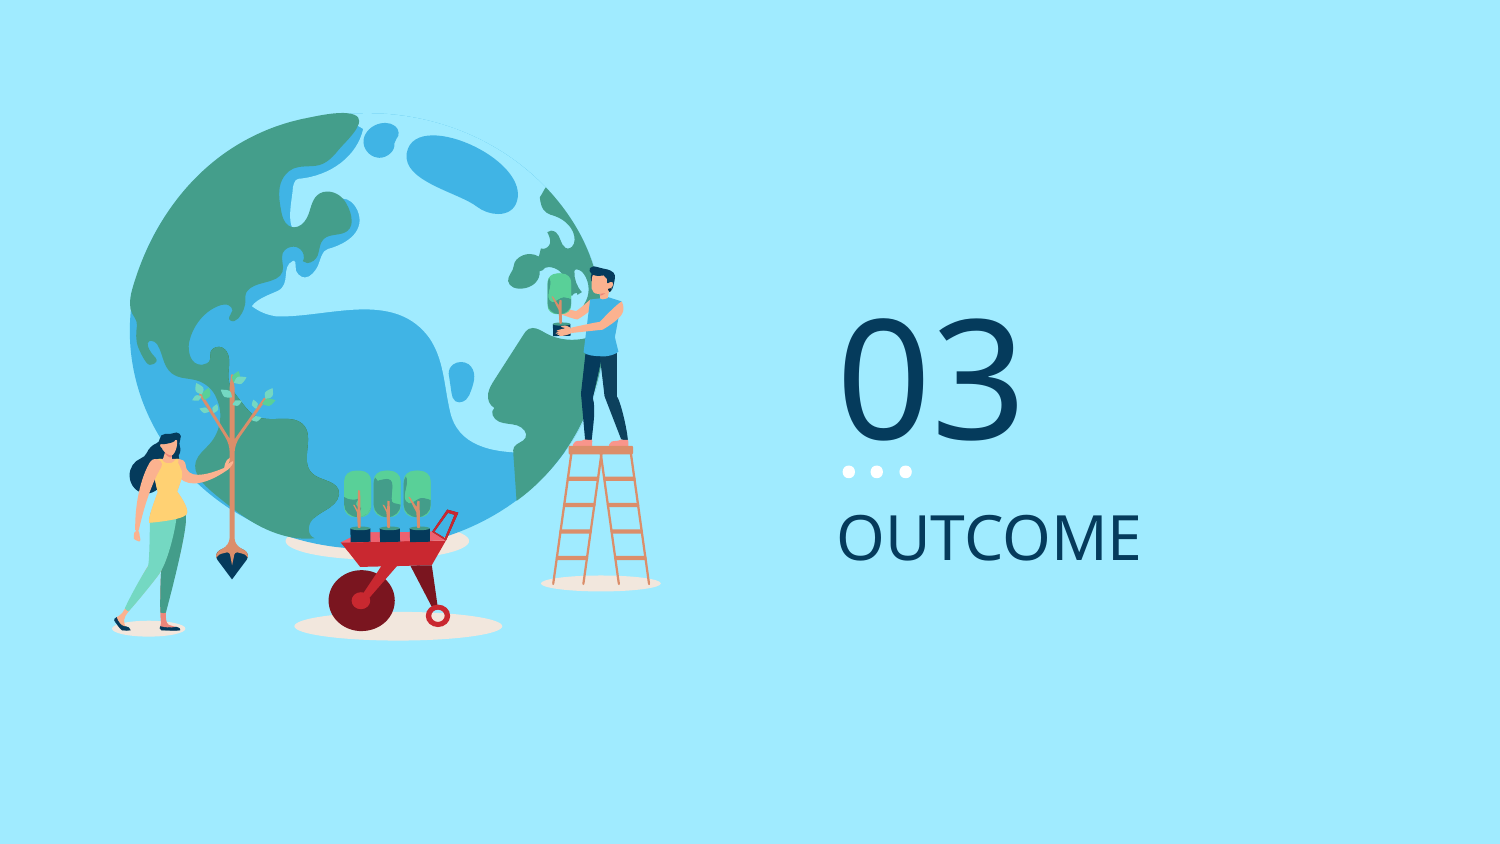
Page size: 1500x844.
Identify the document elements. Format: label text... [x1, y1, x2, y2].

title 03 [821, 165, 1486, 488]
title OUTCOME [821, 488, 1383, 588]
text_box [840, 465, 915, 479]
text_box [111, 112, 662, 641]
